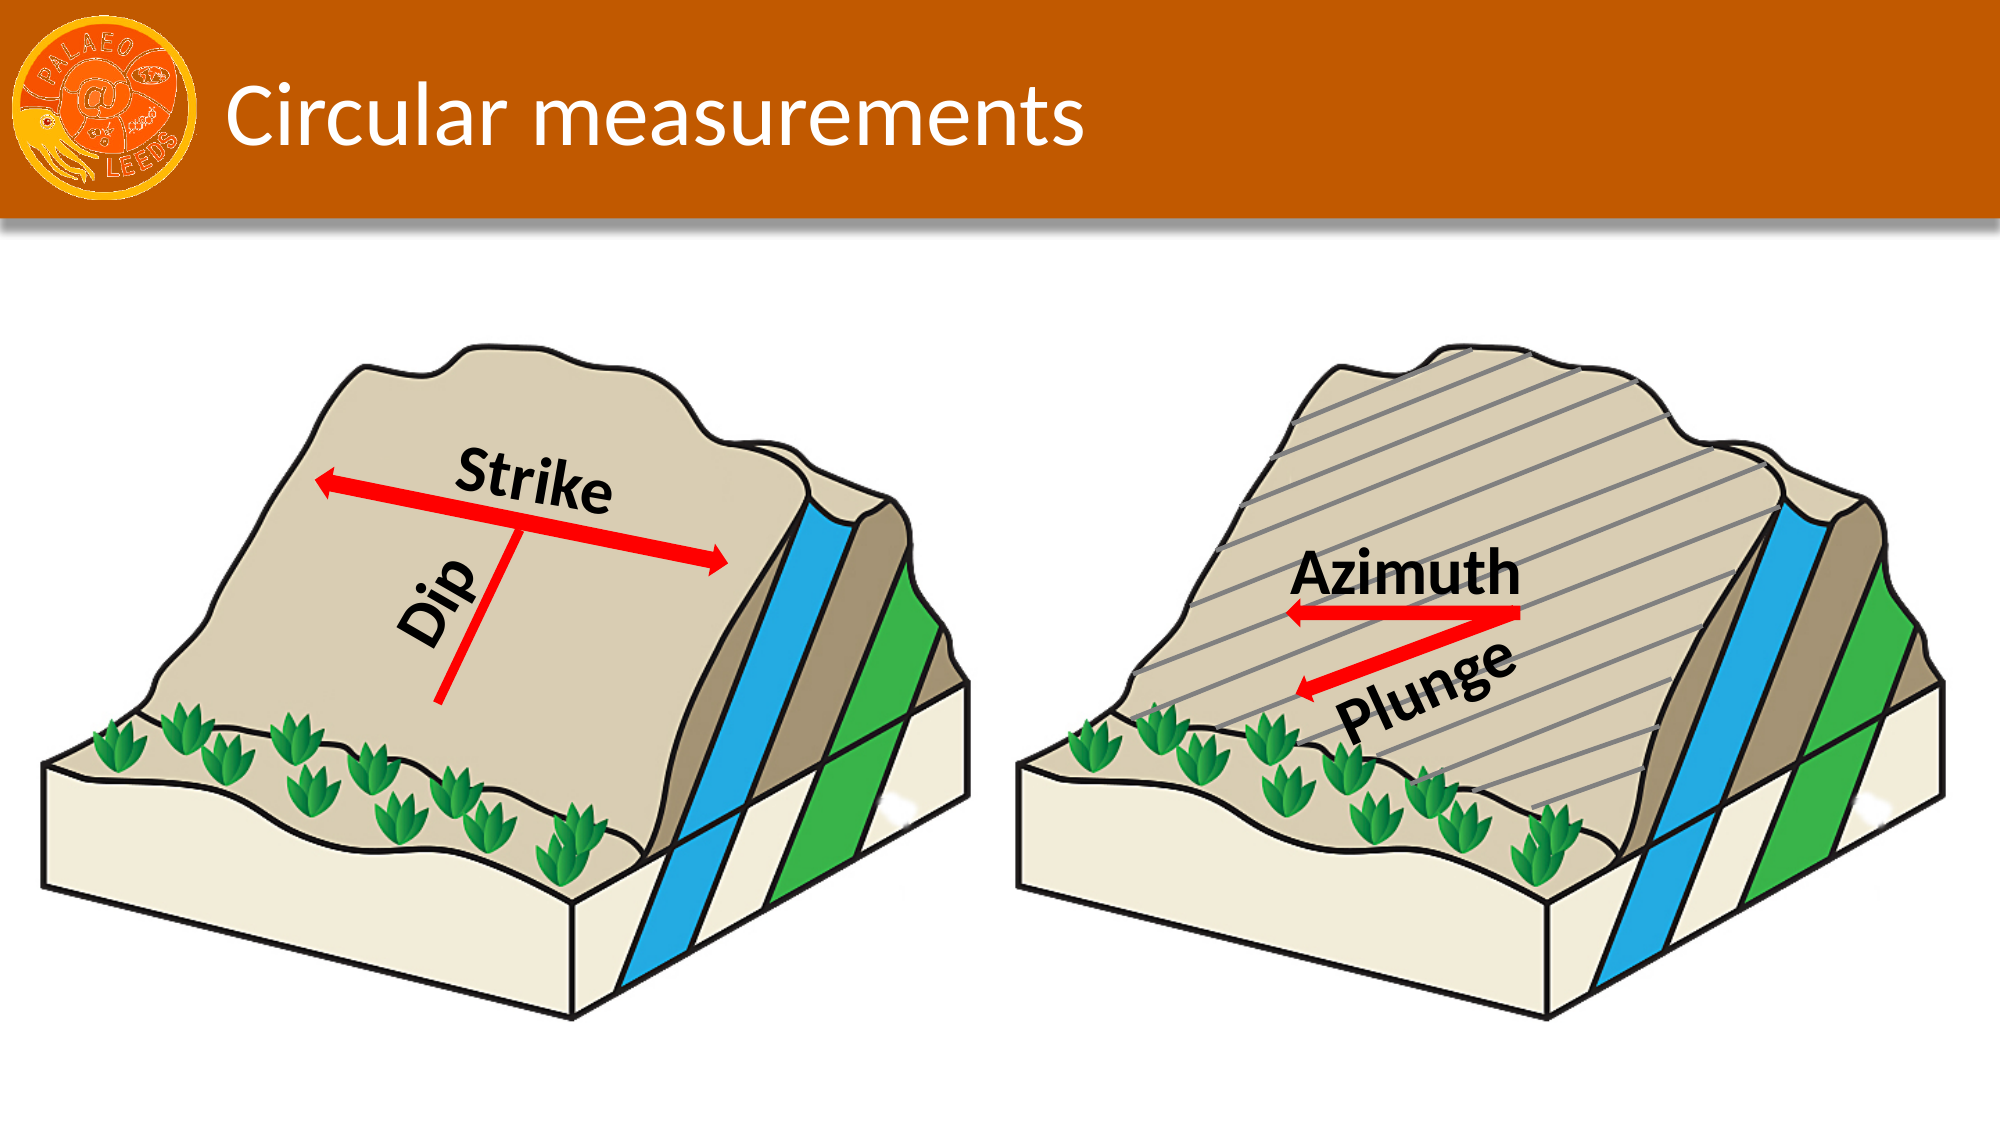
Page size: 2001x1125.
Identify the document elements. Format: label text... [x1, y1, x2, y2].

picture [35, 335, 1007, 1027]
picture [11, 15, 197, 200]
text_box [437, 529, 520, 704]
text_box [1130, 349, 1781, 808]
text_box [0, 0, 2000, 219]
picture [1010, 335, 1982, 1027]
text_box Circular measurements [210, 17, 2000, 201]
